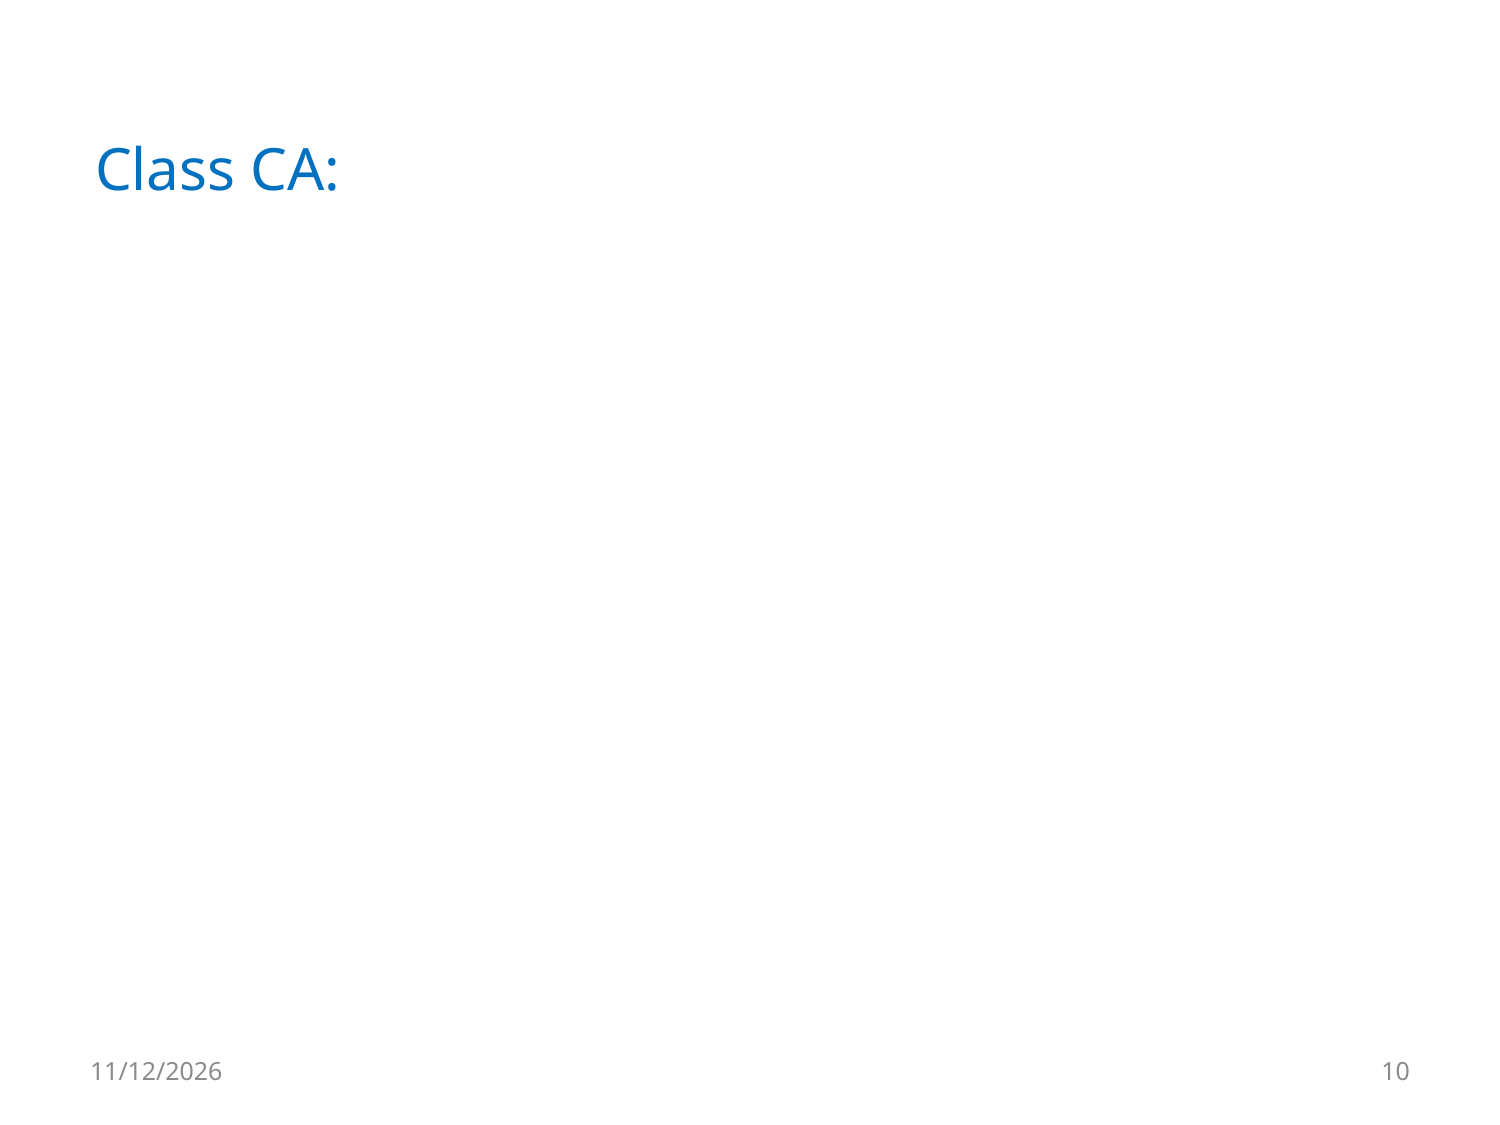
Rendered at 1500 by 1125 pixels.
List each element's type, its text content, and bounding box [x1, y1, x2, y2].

text_box Class CA: [80, 124, 1431, 930]
slide_number 10 [1074, 1042, 1425, 1103]
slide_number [75, 1042, 425, 1103]
